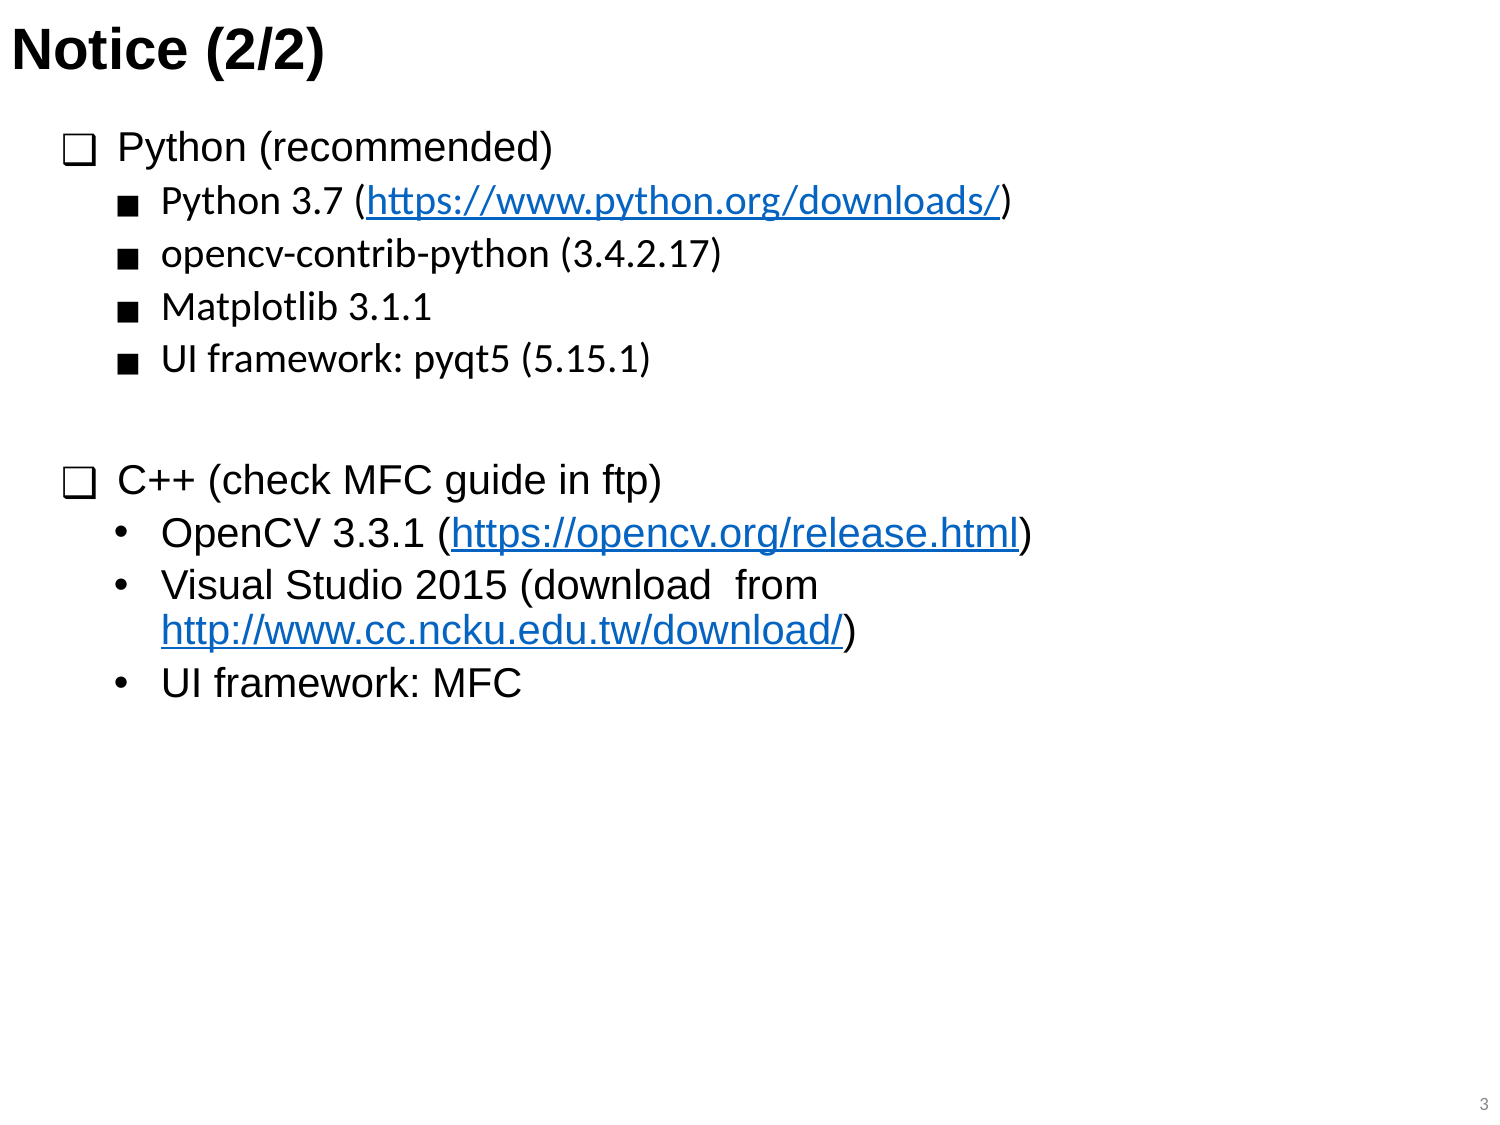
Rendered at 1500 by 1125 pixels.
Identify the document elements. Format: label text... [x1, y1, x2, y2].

title Notice (2/2) [0, 1, 1294, 101]
text_box Python (recommended) Python 3.7 (https://www.python.org/downloads/) opencv-contrib-python (3.4.2.17) Matplotlib 3.1.1 UI framework: pyqt5 (5.15.1) C++ (check MFC guide in ftp) OpenCV 3.3.1 (https://opencv.org/release.html) Visual Studio 2015 (download from http://www.cc.ncku.edu.tw/download/) UI framework: MFC [24, 110, 1476, 851]
slide_number 3 [1162, 1080, 1500, 1125]
